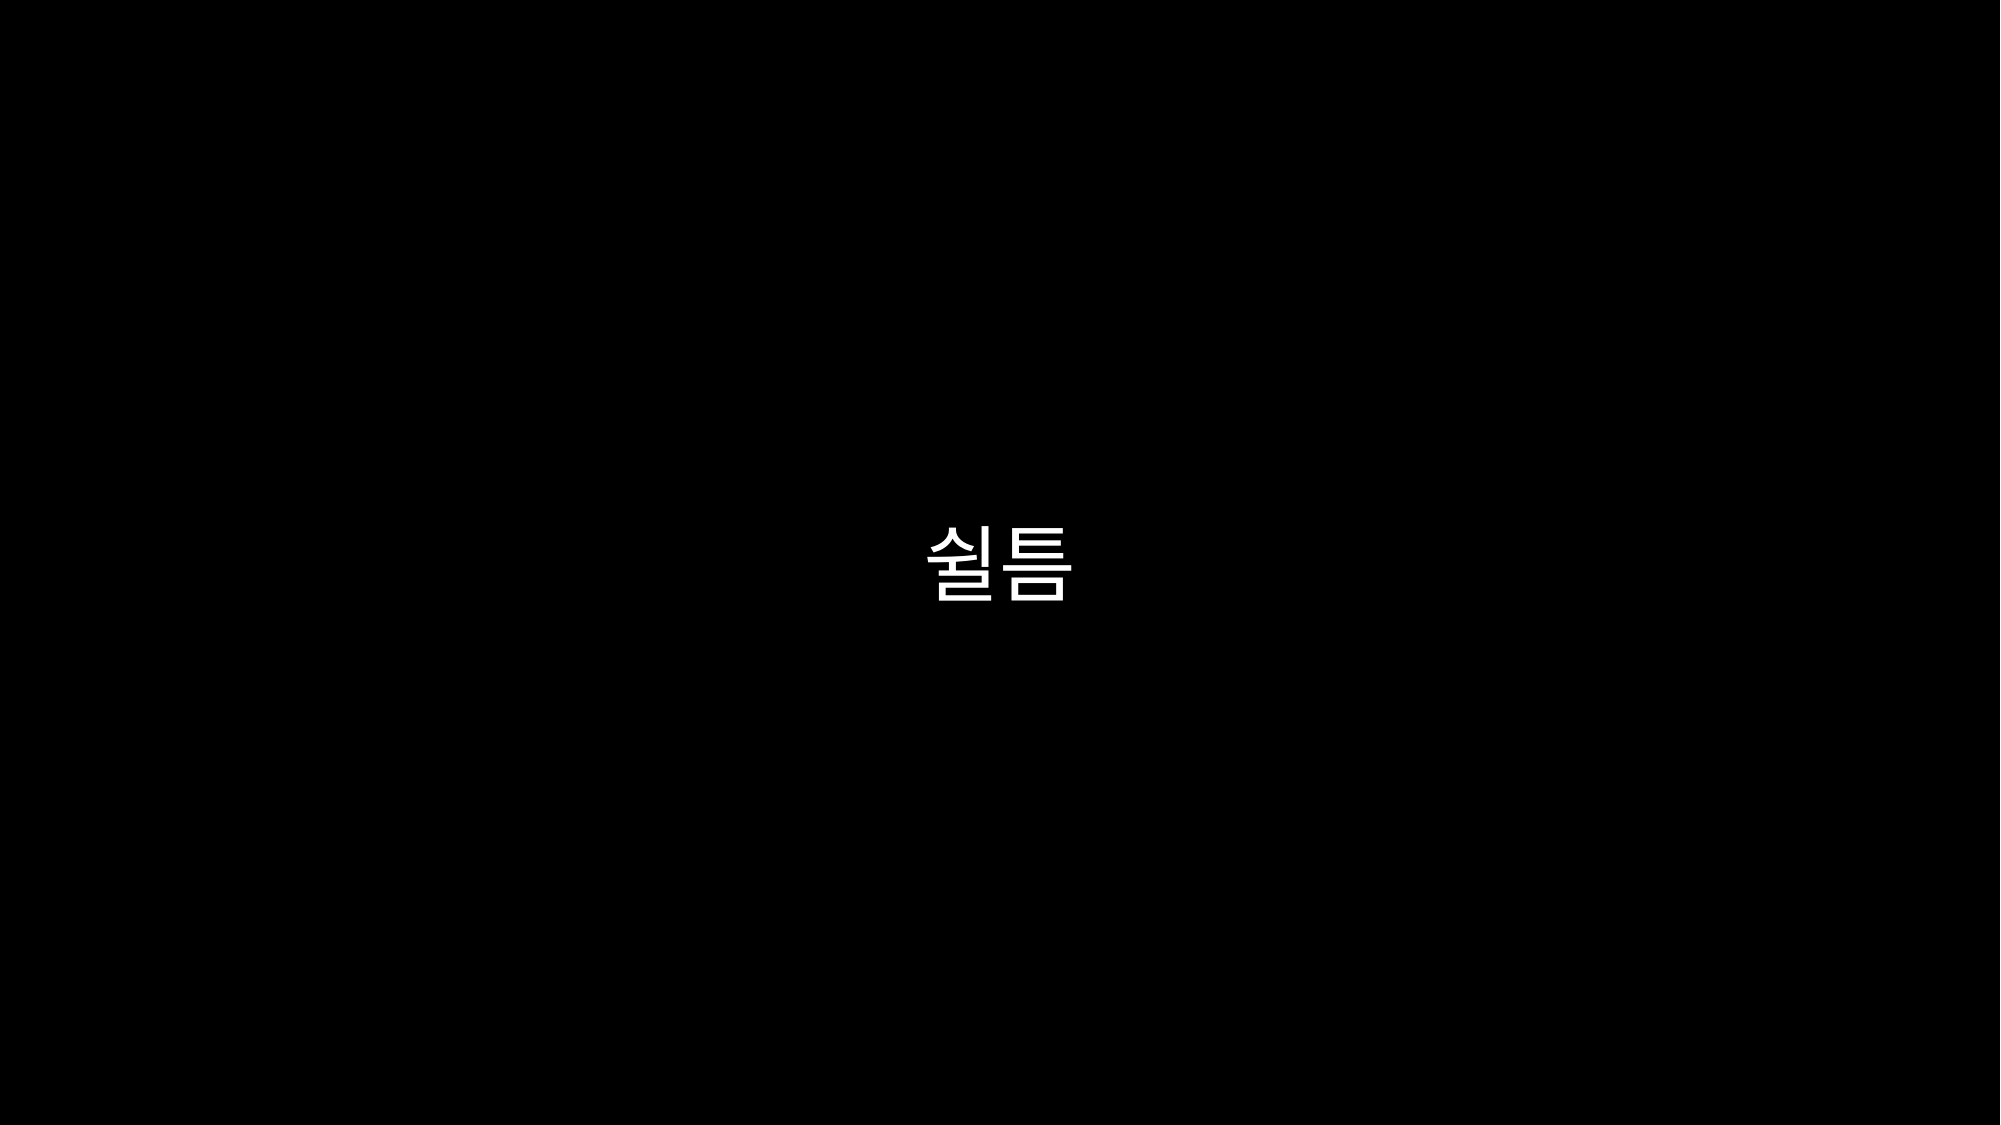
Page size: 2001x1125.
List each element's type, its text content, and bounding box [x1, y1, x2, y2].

text_box [0, 0, 2000, 1125]
text_box 쉴틈 [908, 504, 1092, 620]
